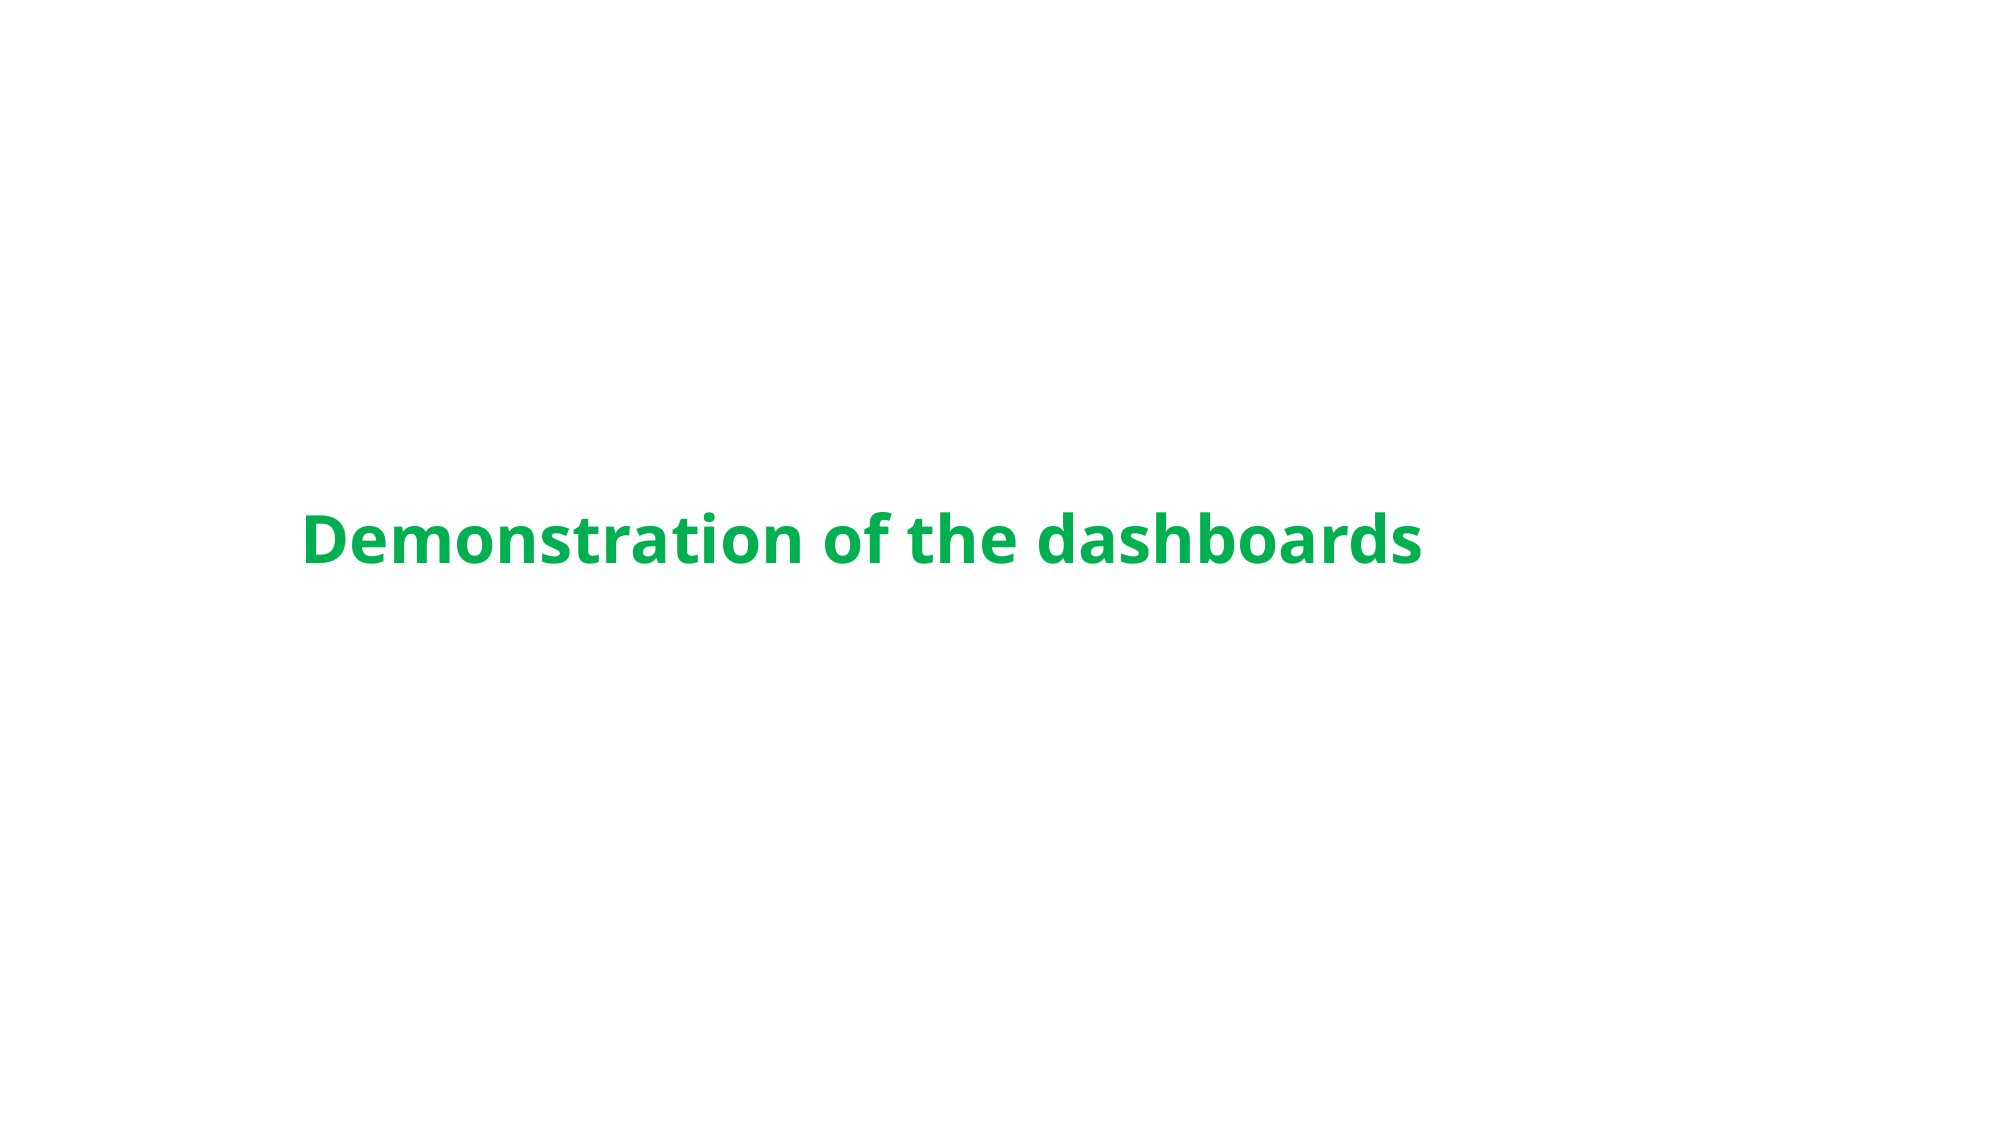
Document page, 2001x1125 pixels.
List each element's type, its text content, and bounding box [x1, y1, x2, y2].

text_box Demonstration of the dashboards [0, 473, 1725, 611]
